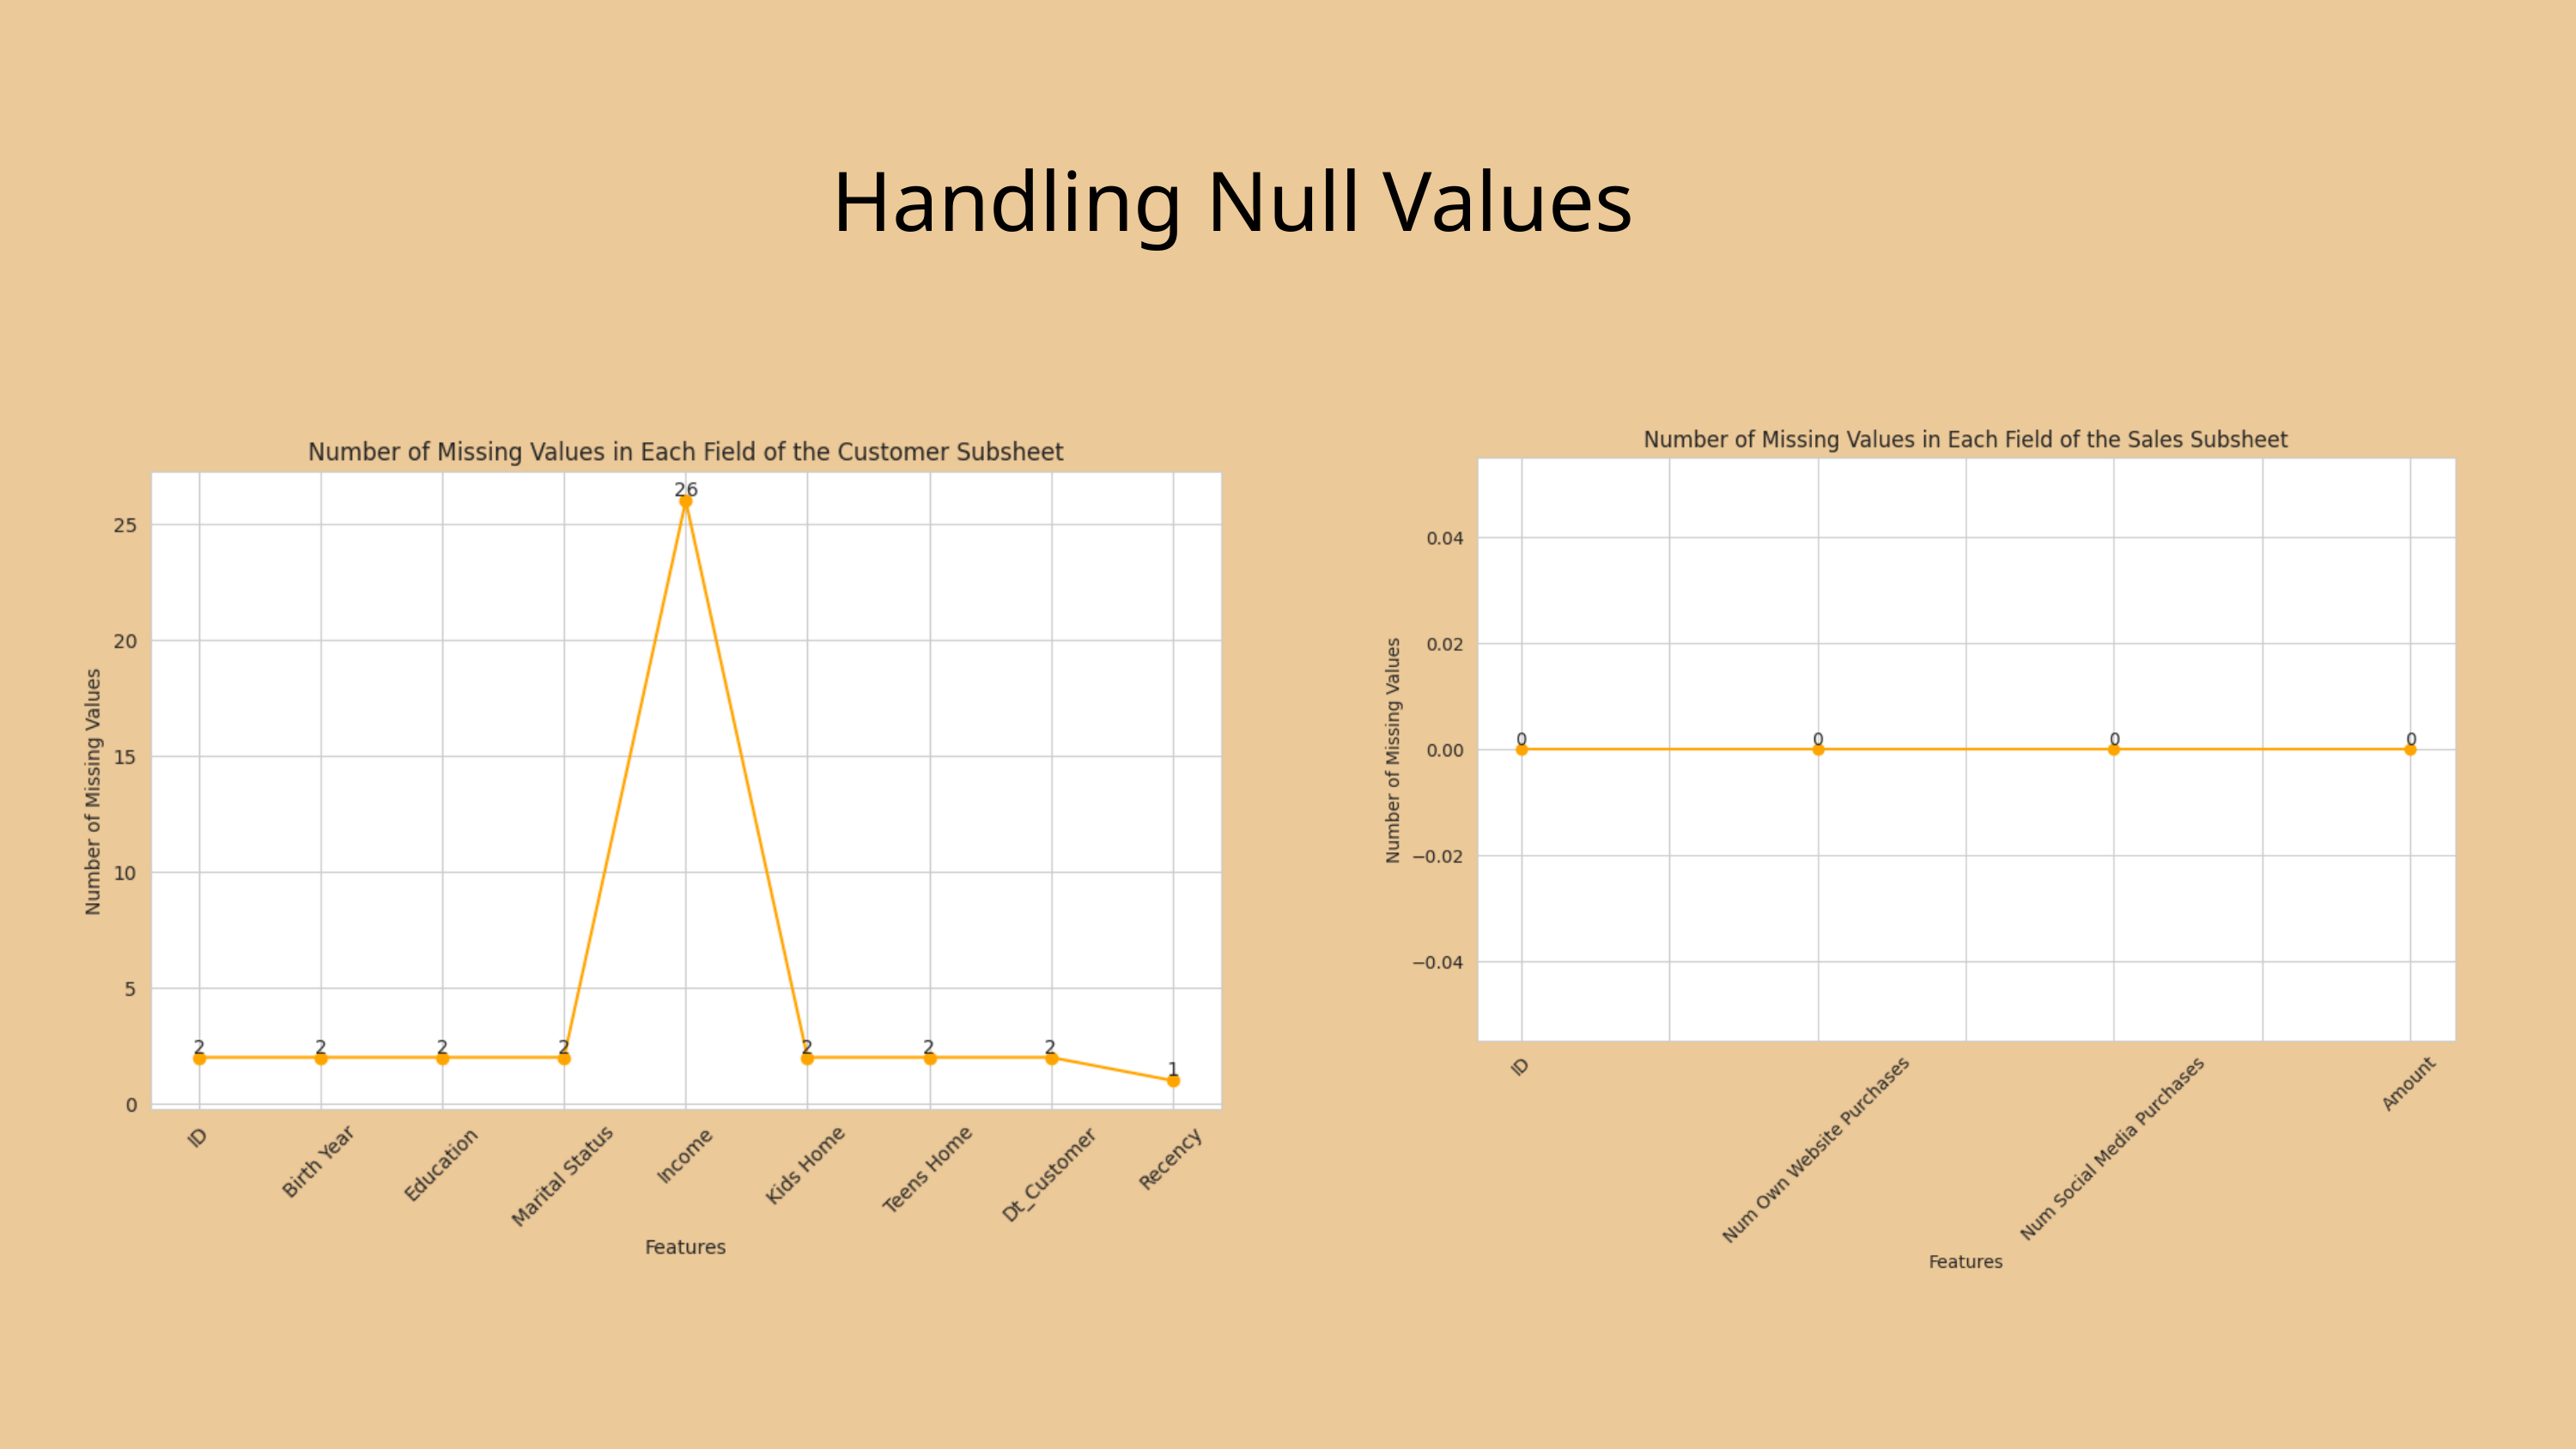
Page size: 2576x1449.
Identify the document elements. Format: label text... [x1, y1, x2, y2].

text_box [1374, 417, 2467, 1283]
text_box Handling Null Values [814, 132, 1653, 248]
text_box [72, 427, 1234, 1272]
